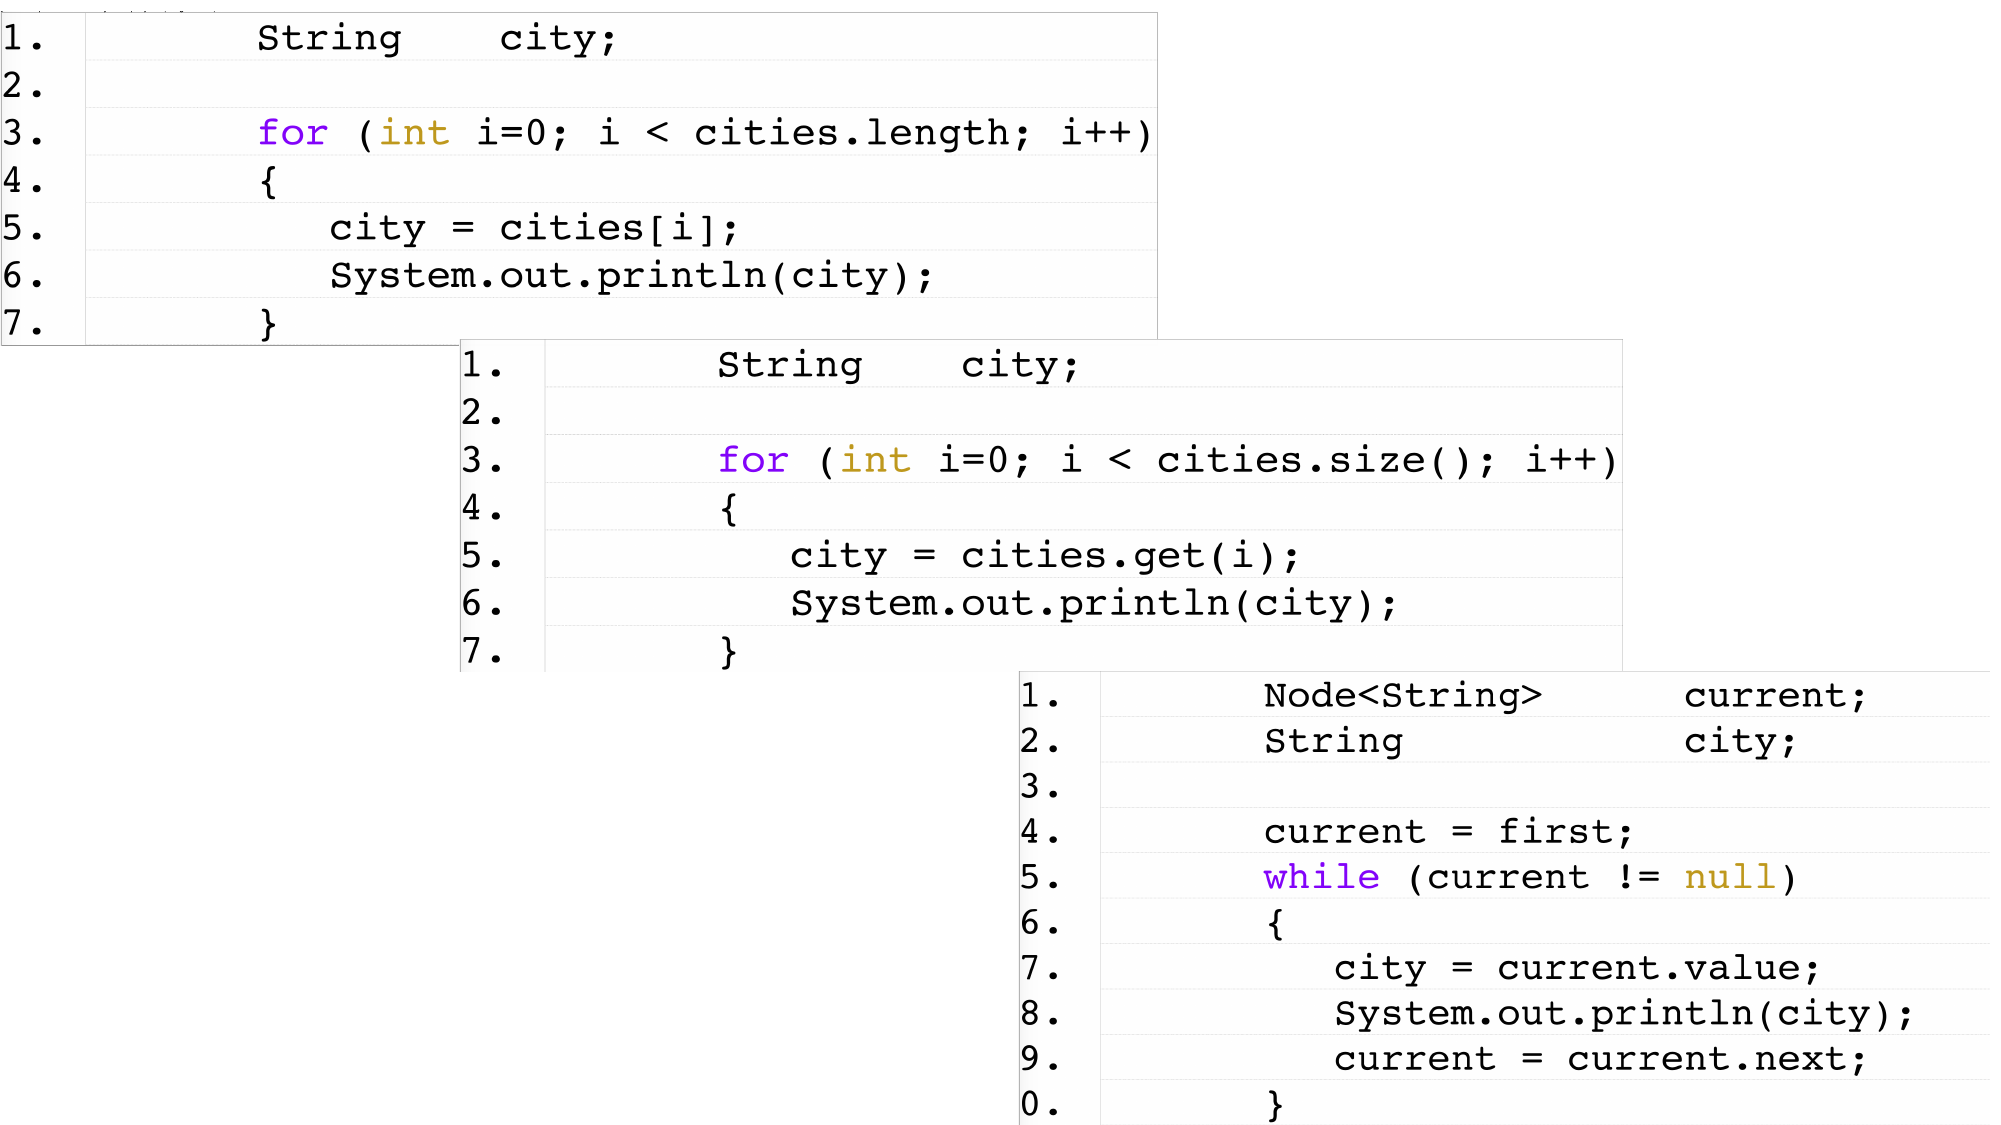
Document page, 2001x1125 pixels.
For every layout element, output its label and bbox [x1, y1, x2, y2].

list [459, 339, 1623, 672]
picture [0, 11, 1159, 346]
picture [1018, 671, 1990, 1125]
